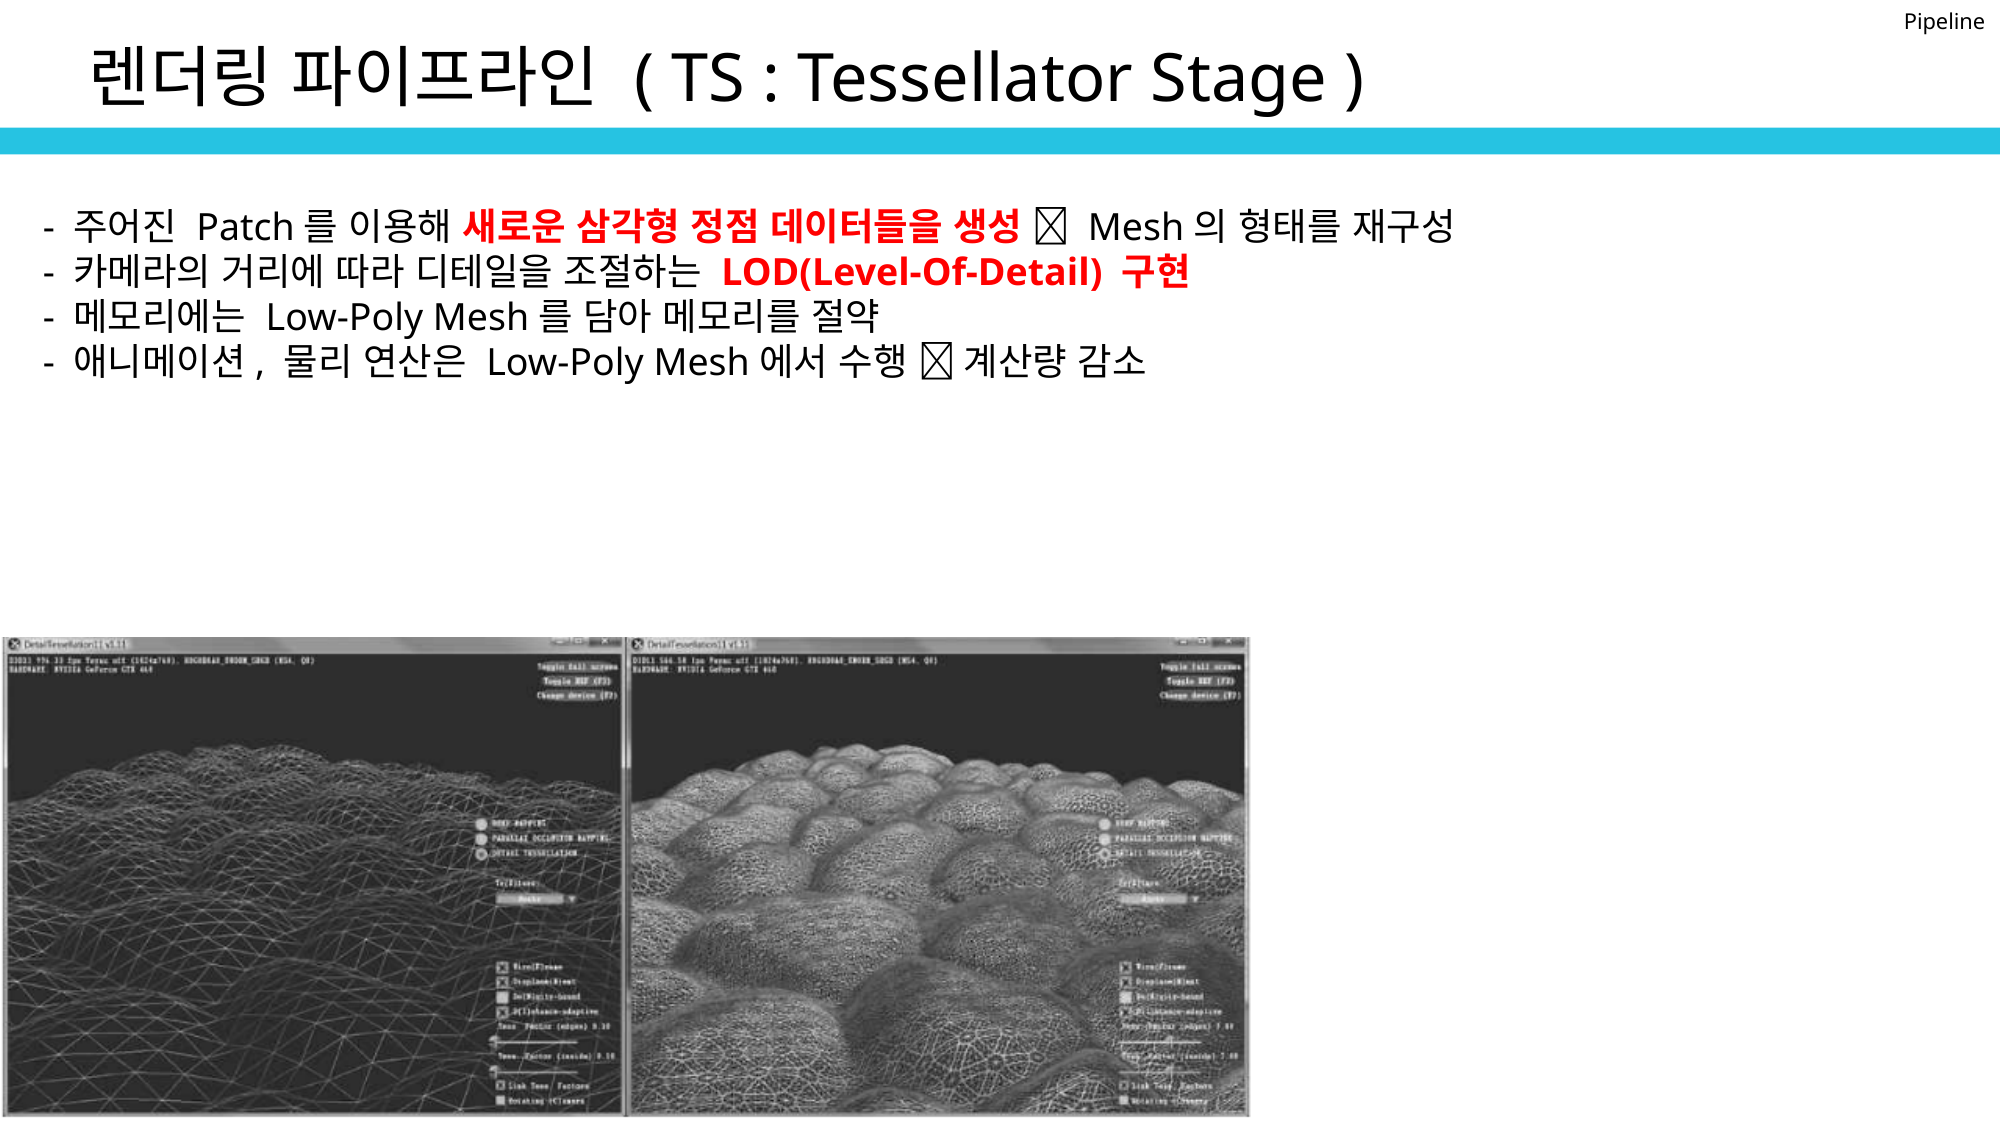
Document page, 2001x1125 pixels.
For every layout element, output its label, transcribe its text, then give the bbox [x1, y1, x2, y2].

picture [0, 637, 1257, 1125]
text_box 렌더링 파이프라인 ( TS : Tessellator Stage ) [74, 27, 1381, 123]
text_box Pipeline [1558, 0, 2000, 41]
text_box - 주어진 Patch를 이용해 새로운 삼각형 정점 데이터들을 생성  Mesh의 형태를 재구성 - 카메라의 거리에 따라 디테일을 조절하는 LOD(Level-Of-Detail) 구현 - 메모리에는 Low-Poly Mesh를 담아 메모리를 절약 - 애니메이션, 물리 연산은 Low-Poly Mesh에서 수행  계산량 감소 [28, 195, 1974, 390]
